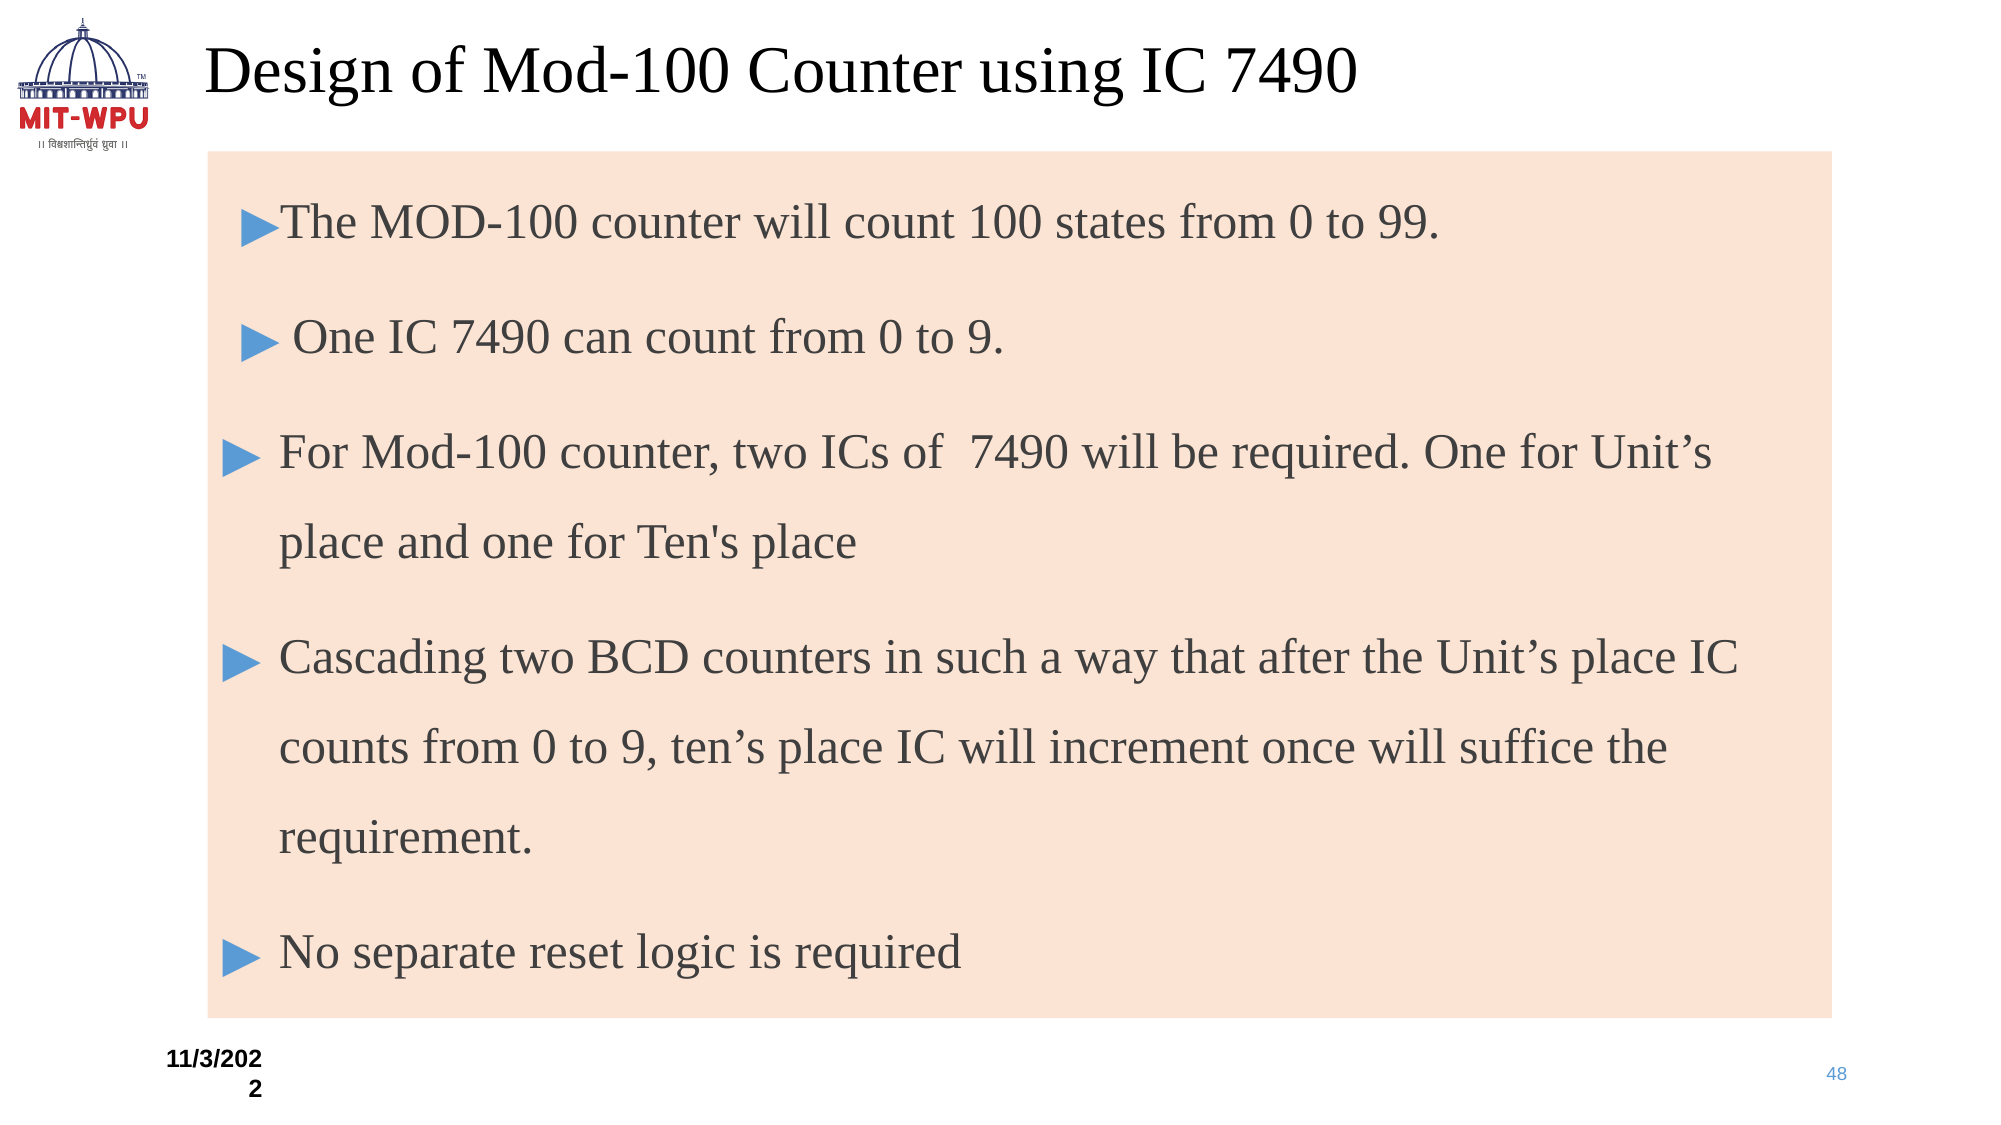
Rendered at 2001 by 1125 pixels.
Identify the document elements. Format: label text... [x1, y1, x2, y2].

picture [16, 18, 165, 152]
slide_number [137, 1042, 278, 1103]
list The MOD-100 counter will count 100 states from 0 to 99. One IC 7490 can count from 0 to 9. For Mod-100 counter, two ICs of 7490 will be required. One for Unit’s place and one for Ten's place Cascading two BCD counters in such a way that after the Unit’s place IC counts from 0 to 9, ten’s place IC will increment once will suffice the requirement. No separate reset logic is required [207, 151, 1832, 1019]
title Design of Mod-100 Counter using IC 7490 [189, 27, 1740, 144]
slide_number ‹#› [1412, 1042, 1863, 1103]
